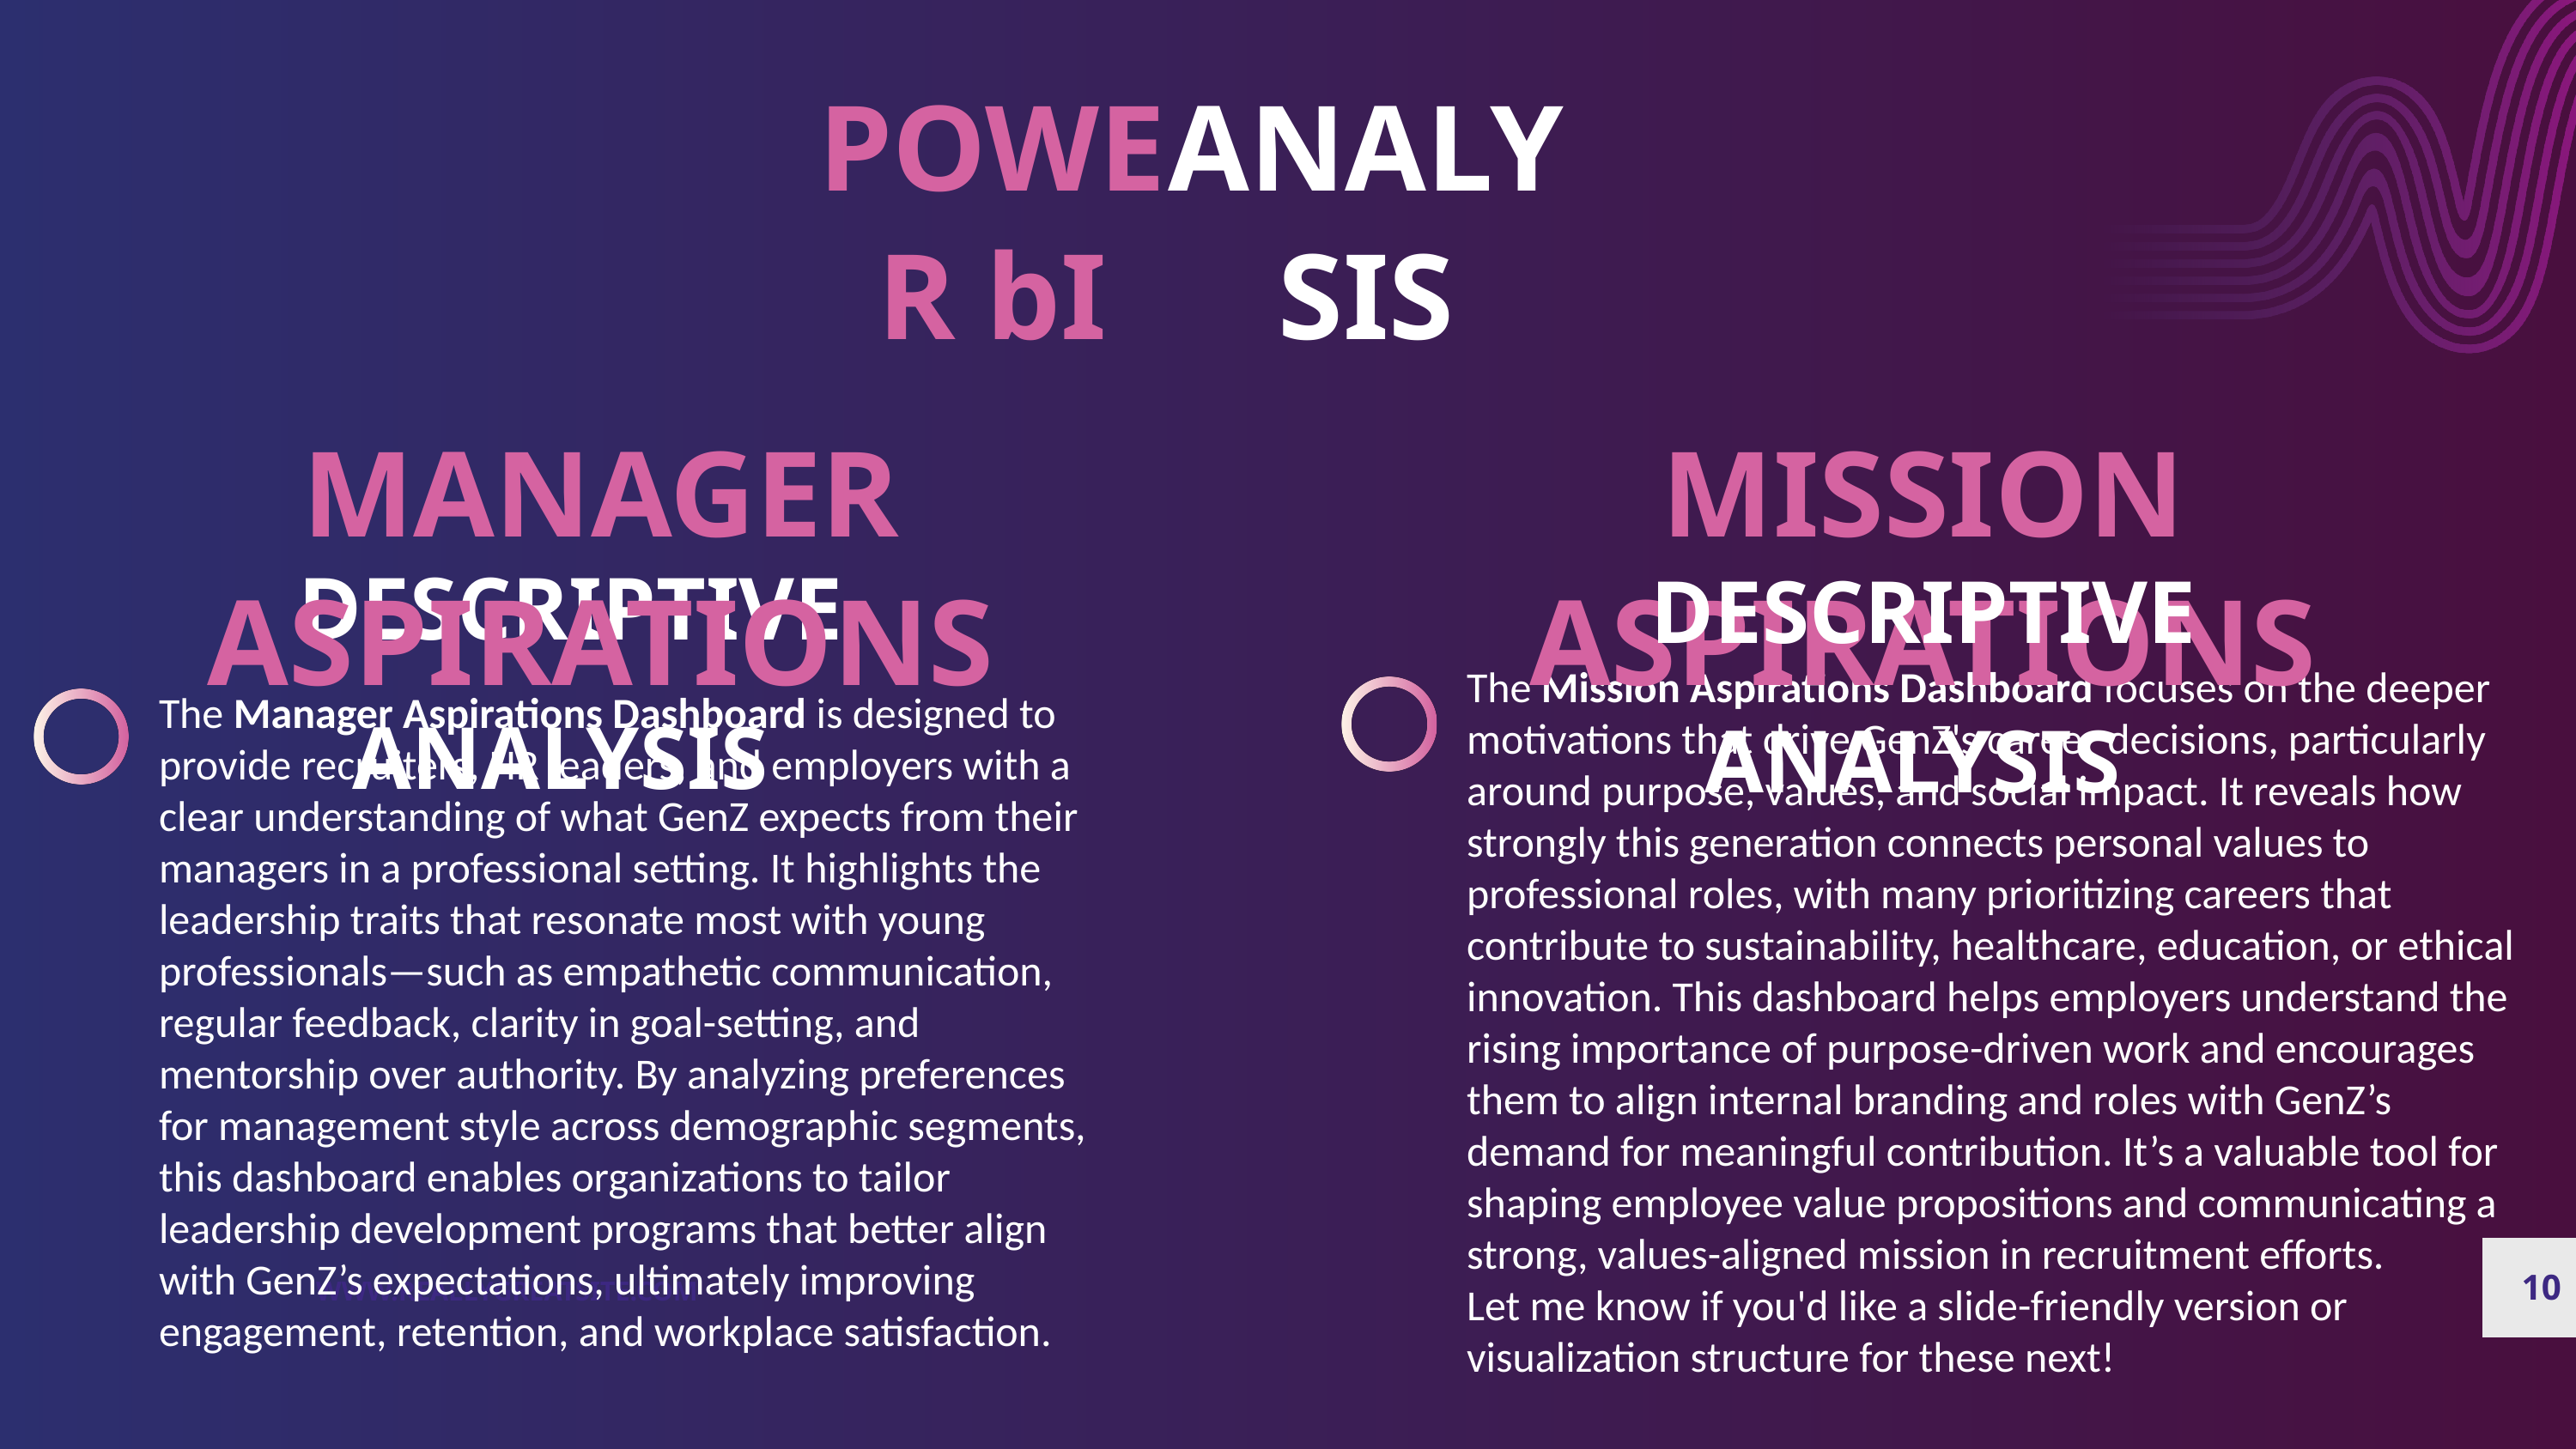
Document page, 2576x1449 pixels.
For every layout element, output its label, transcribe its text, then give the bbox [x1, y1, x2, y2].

text_box The Manager Aspirations Dashboard is designed to provide recruiters, HR leaders, and employers with a clear understanding of what GenZ expects from their managers in a professional setting. It highlights the leadership traits that resonate most with young professionals—such as empathetic communication, regular feedback, clarity in goal-setting, and mentorship over authority. By analyzing preferences for management style across demographic segments, this dashboard enables organizations to tailor leadership development programs that better align with GenZ’s expectations, ultimately improving engagement, retention, and workplace satisfaction. [159, 685, 1102, 1355]
text_box MISSION ASPIRATIONS [1473, 411, 2375, 710]
text_box [33, 688, 129, 785]
text_box [2093, 0, 2576, 479]
text_box ANALYSIS [1175, 65, 1584, 364]
text_box The Mission Aspirations Dashboard focuses on the deeper motivations that drive GenZ's career decisions, particularly around purpose, values, and social impact. It reveals how strongly this generation connects personal values to professional roles, with many prioritizing careers that contribute to sustainability, healthcare, education, or ethical innovation. This dashboard helps employers understand the rising importance of purpose-driven work and encourages them to align internal branding and roles with GenZ’s demand for meaningful contribution. It’s a valuable tool for shaping employee value propositions and communicating a strong, values-aligned mission in recruitment efforts. Let me know if you'd like a slide-friendly version or visualization structure for these next! [1467, 659, 2529, 1381]
text_box DESCRIPTIVE ANALYSIS [150, 710, 159, 806]
text_box MANAGER ASPIRATIONS [150, 411, 1052, 710]
text_box DESCRIPTIVE ANALYSIS [1502, 512, 2345, 809]
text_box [2482, 1237, 2576, 1338]
text_box [1341, 676, 1437, 772]
text_box POWER bI [809, 65, 1175, 364]
